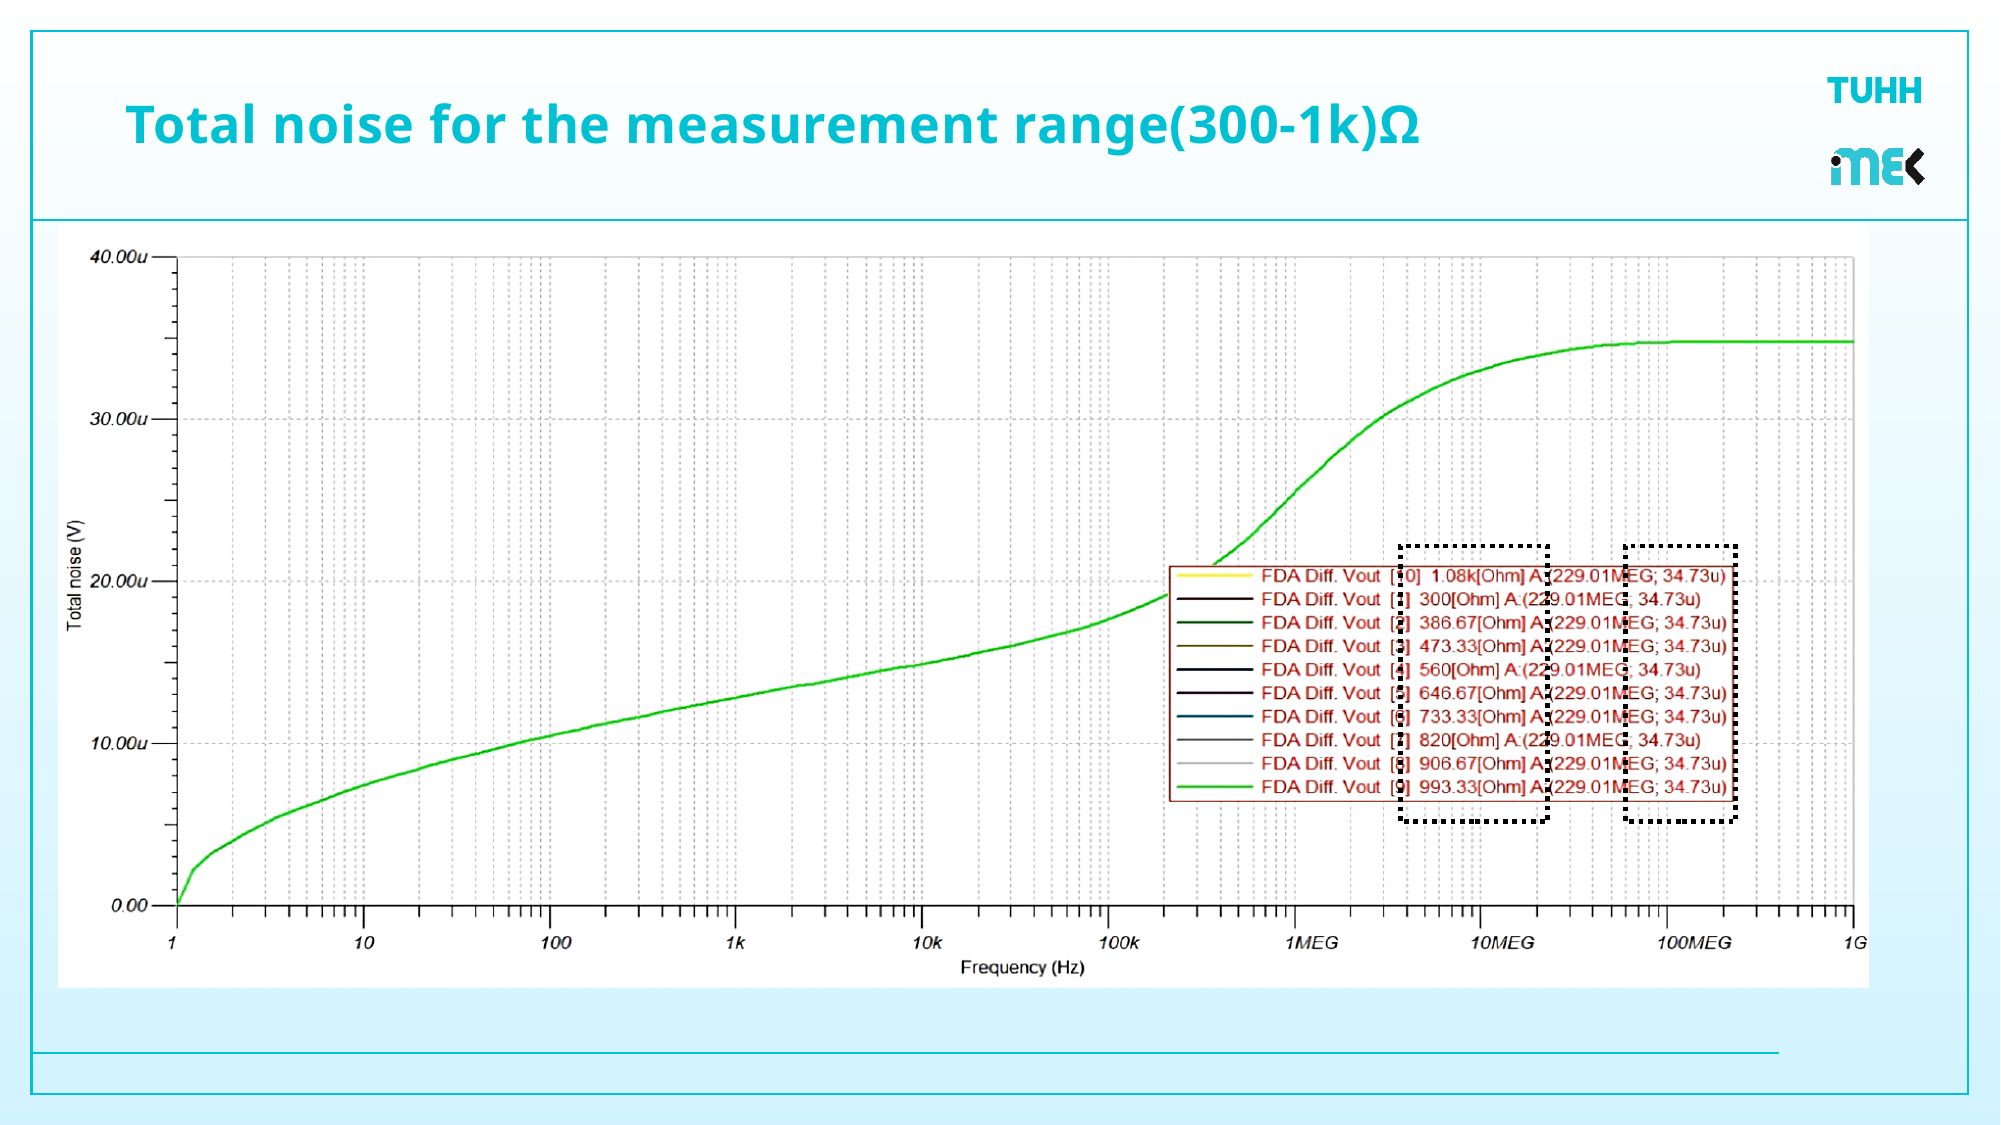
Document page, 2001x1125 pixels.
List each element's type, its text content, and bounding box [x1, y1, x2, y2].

picture [1827, 139, 1928, 198]
picture [58, 223, 1869, 989]
title Total noise for the measurement range(300-1k)Ω [125, 48, 1709, 203]
